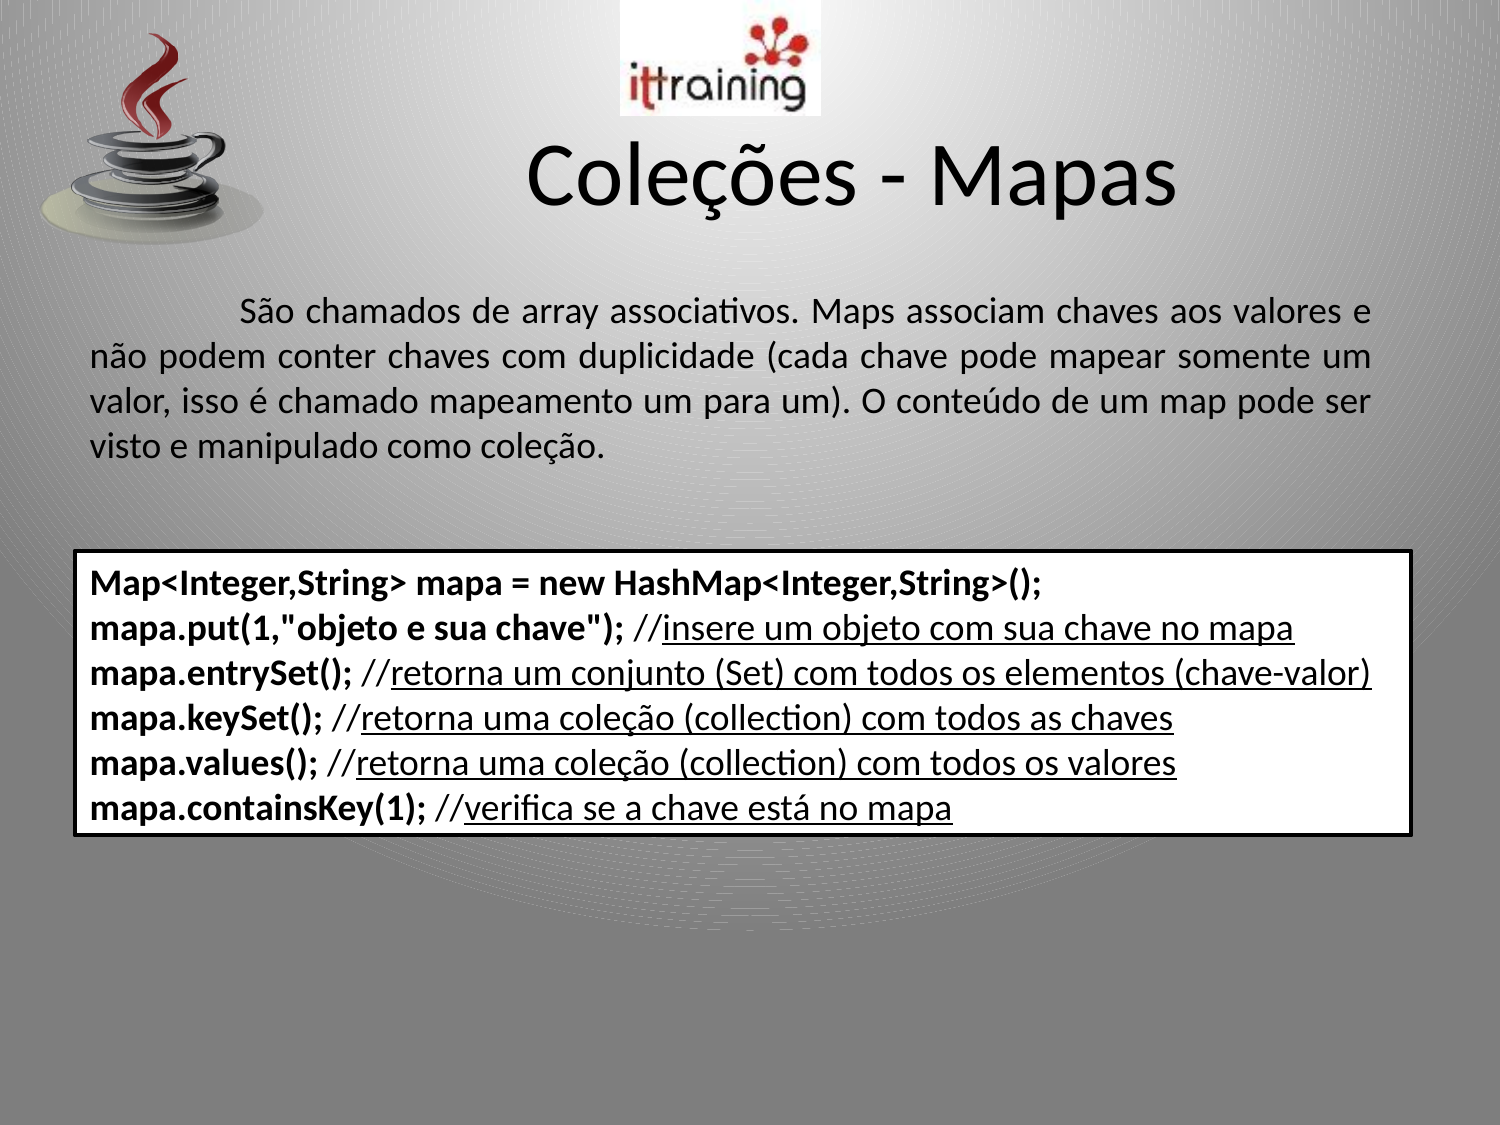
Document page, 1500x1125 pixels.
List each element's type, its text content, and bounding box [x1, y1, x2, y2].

text_box Map<Integer,String> mapa = new HashMap<Integer,String>(); mapa.put(1,"objeto e sua chave"); //insere um objeto com sua chave no mapa mapa.entrySet(); //retorna um conjunto (Set) com todos os elementos (chave-valor) mapa.keySet(); //retorna uma coleção (collection) com todos as chaves mapa.values(); //retorna uma coleção (collection) com todos os valores mapa.containsKey(1); //verifica se a chave está no mapa [73, 549, 1413, 837]
picture [619, 0, 822, 117]
text_box São chamados de array associativos. Maps associam chaves aos valores e não podem conter chaves com duplicidade (cada chave pode mapear somente um valor, isso é chamado mapeamento um para um). O conteúdo de um map pode ser visto e manipulado como coleção. [74, 278, 1388, 474]
title Coleções - Mapas [276, 94, 1453, 232]
picture [29, 7, 272, 251]
